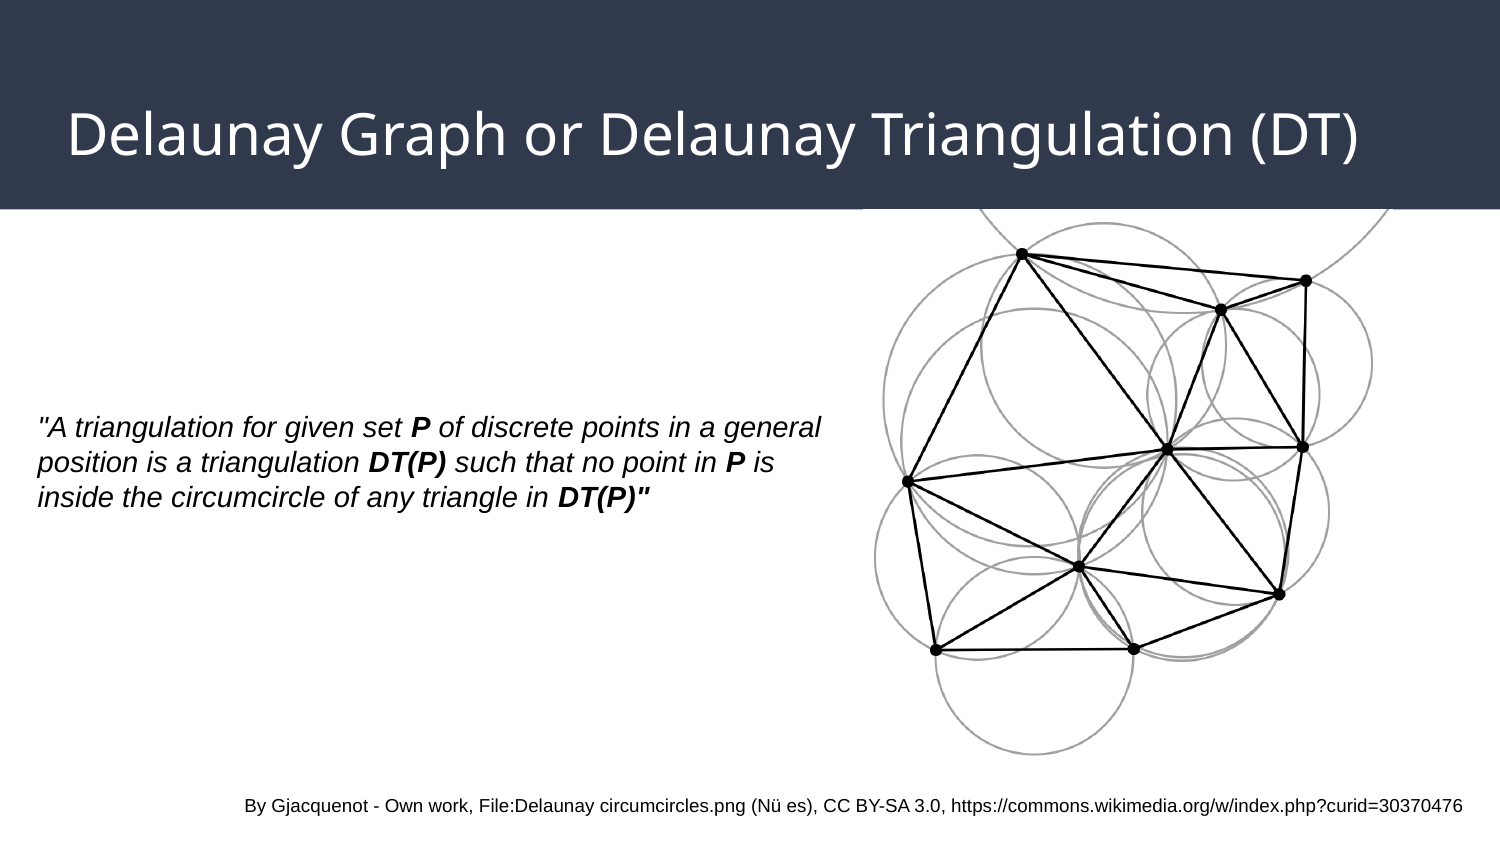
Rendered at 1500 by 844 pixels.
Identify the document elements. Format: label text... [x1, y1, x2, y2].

title Delaunay Graph or Delaunay Triangulation (DT) [51, 82, 1449, 185]
text_box "A triangulation for given set P of discrete points in a general position is a triangulation DT(P) such that no point in P is inside the circumcircle of any triangle in DT(P)" [22, 393, 847, 528]
picture [863, 209, 1393, 758]
text_box By Gjacquenot - Own work, File:Delaunay circumcircles.png (Nü es), CC BY-SA 3.0, https://commons.wikimedia.org/w/index.php?curid=30370476 [229, 781, 1488, 828]
